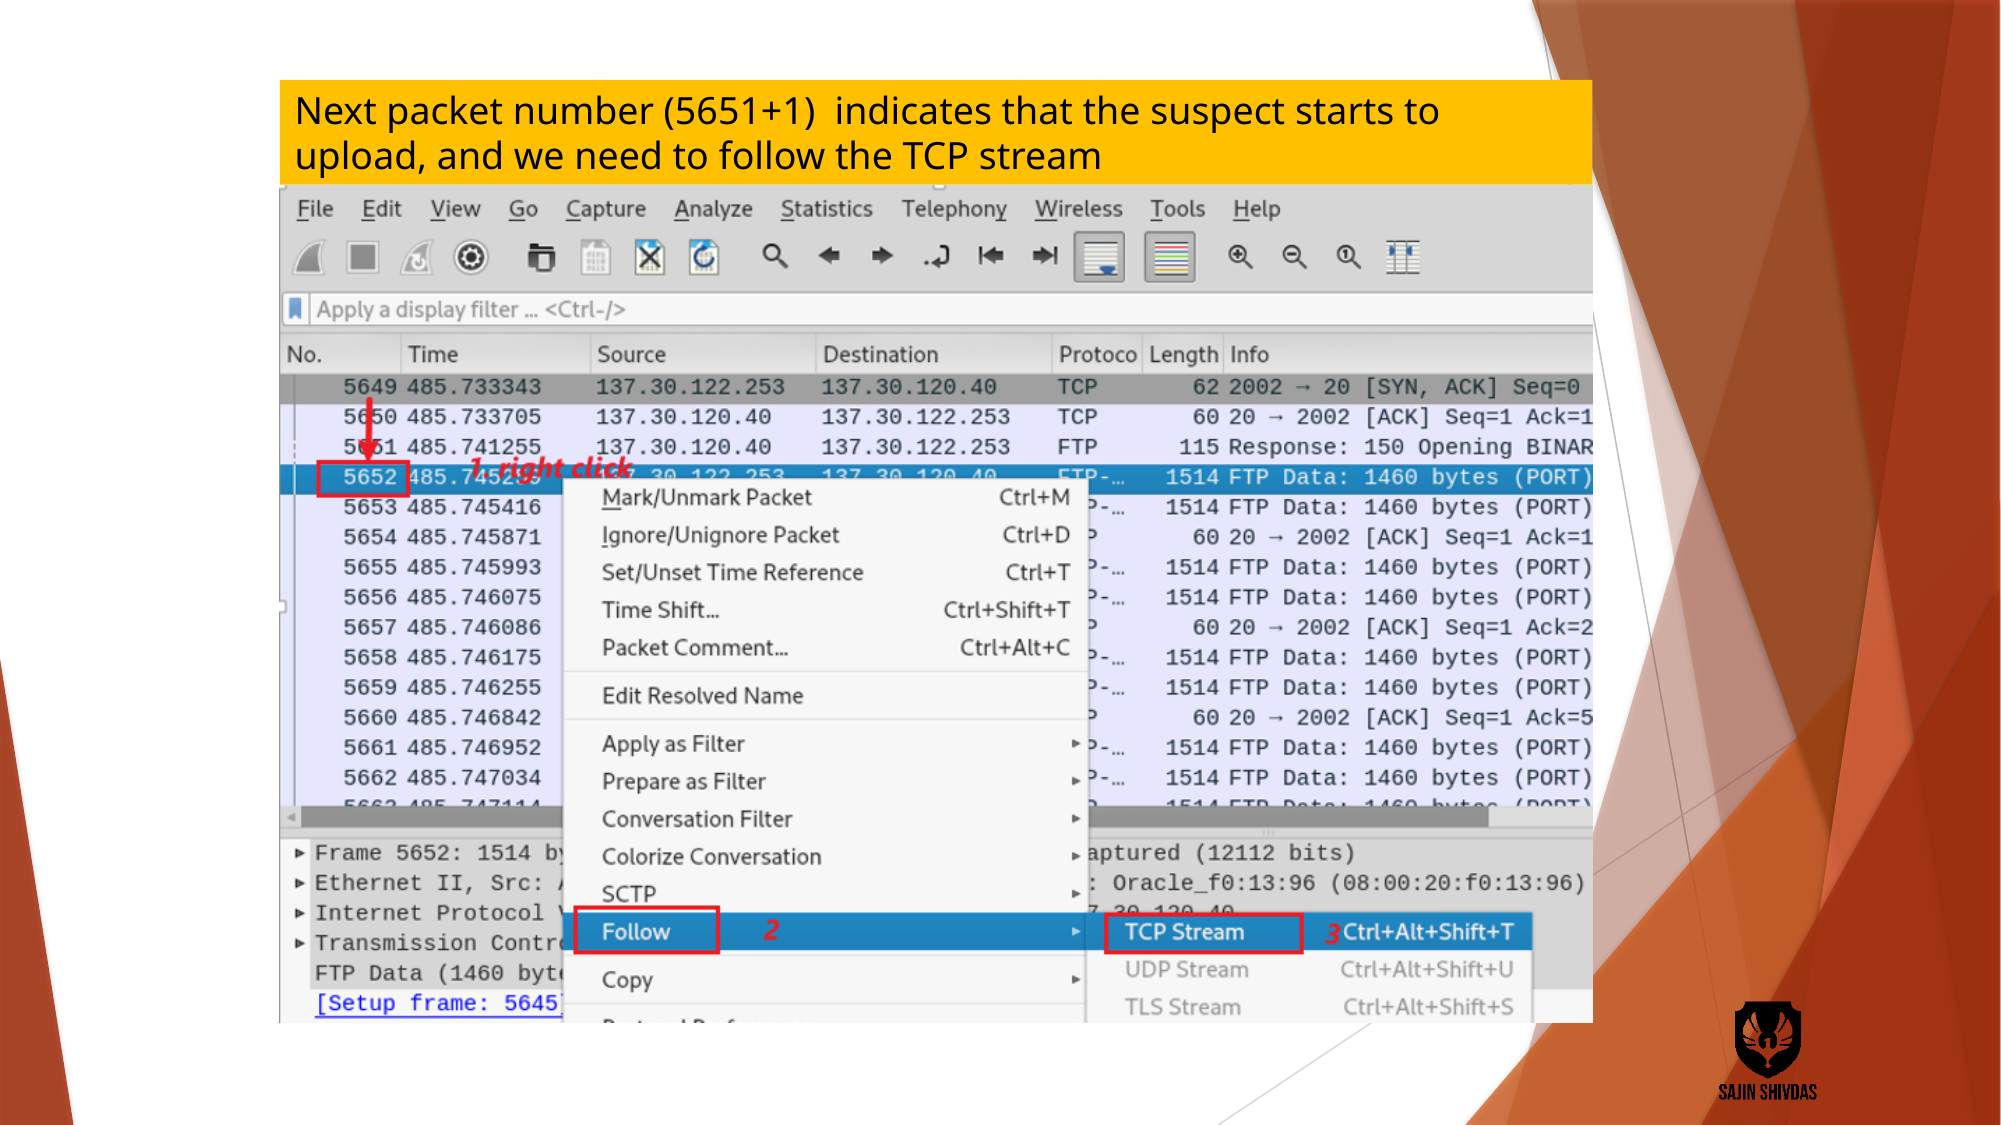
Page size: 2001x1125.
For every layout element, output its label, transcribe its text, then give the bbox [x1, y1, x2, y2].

text_box Next packet number (5651+1) indicates that the suspect starts to upload, and we need to follow the TCP stream [279, 79, 1593, 185]
picture [1708, 991, 1830, 1113]
picture [279, 185, 1593, 1024]
